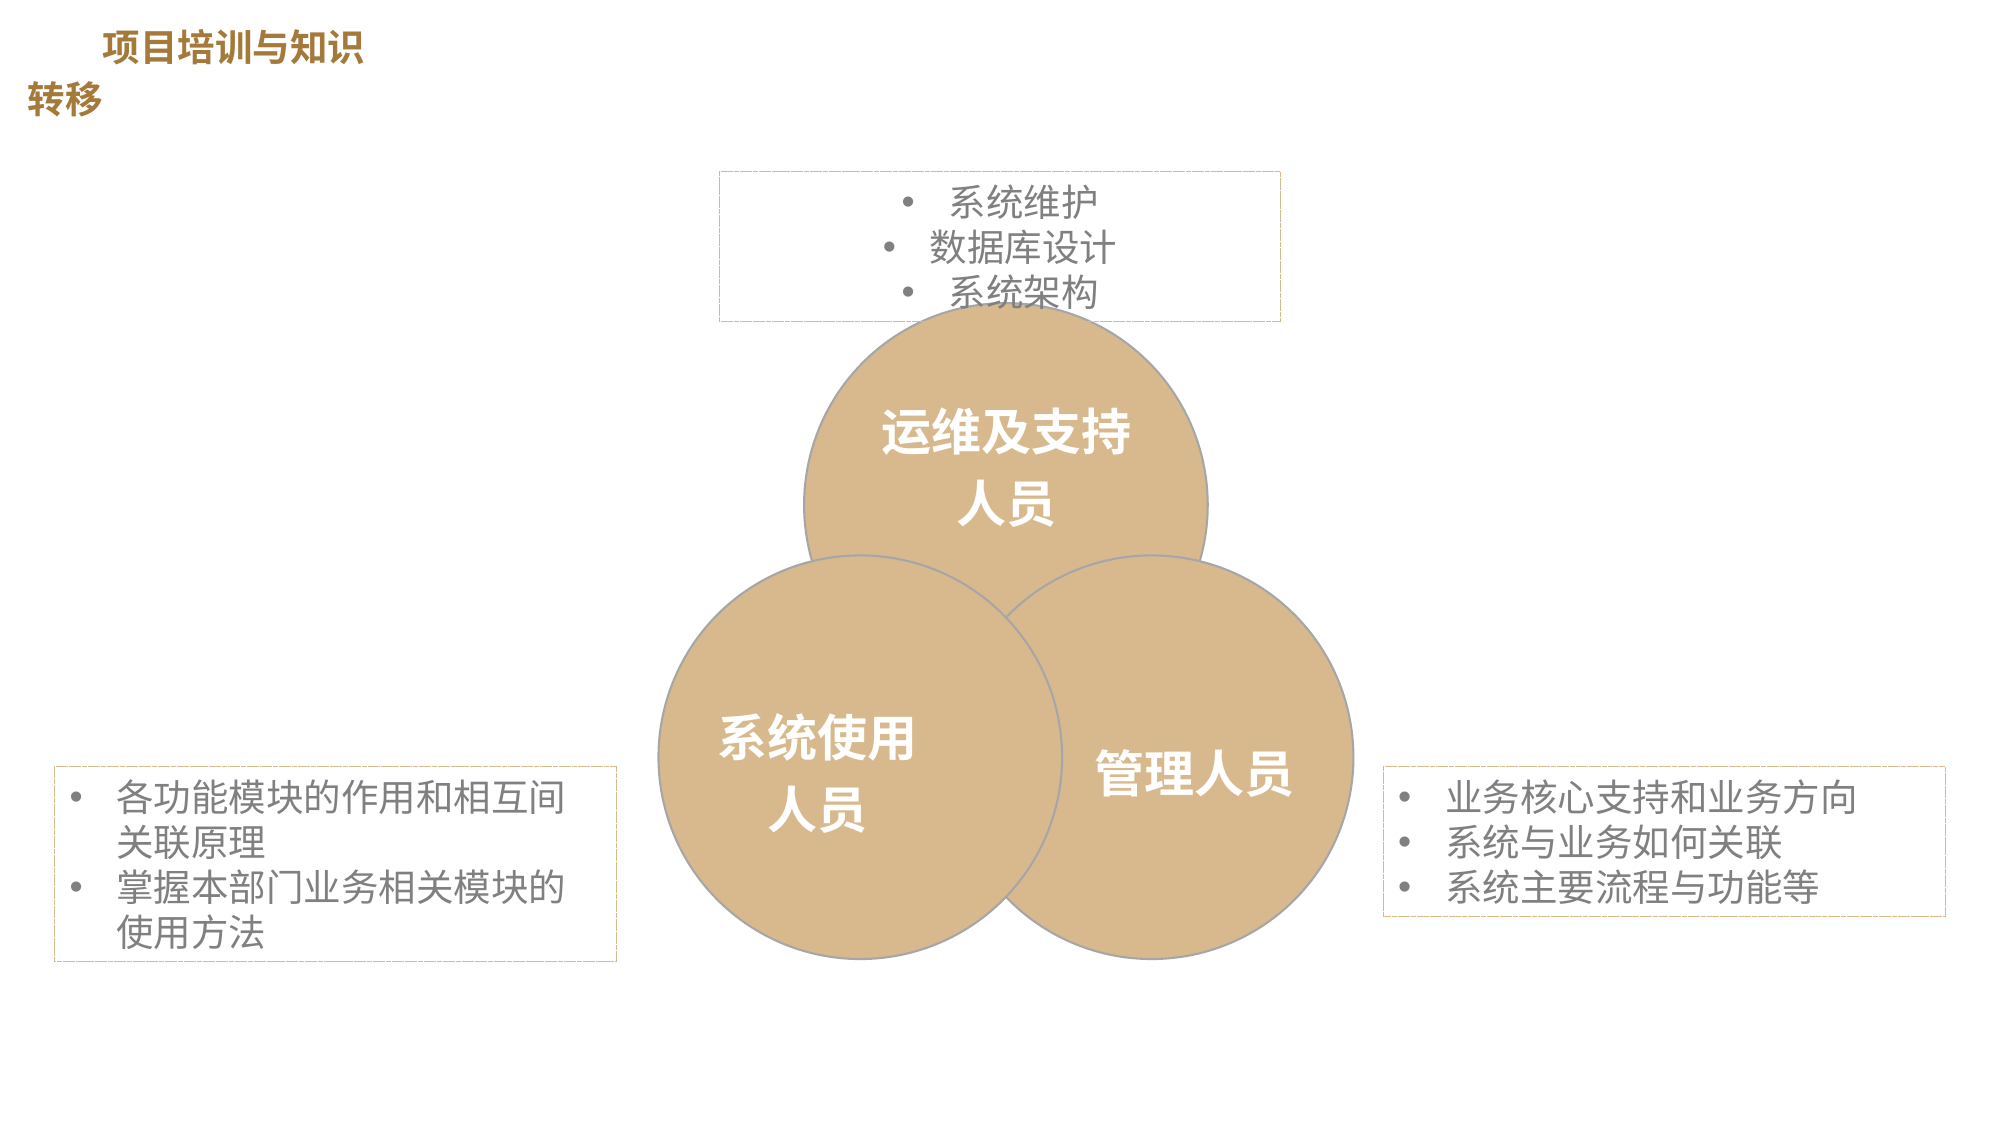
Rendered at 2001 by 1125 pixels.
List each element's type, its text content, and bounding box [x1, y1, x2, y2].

text_box 各功能模块的作用和相互间关联原理 掌握本部门业务相关模块的使用方法 [54, 766, 614, 962]
text_box 系统维护 数据库设计 系统架构 [719, 171, 1281, 322]
text_box 项目培训与知识转移 [12, 10, 380, 77]
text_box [614, 336, 1398, 1010]
text_box 业务核心支持和业务方向 系统与业务如何关联 系统主要流程与功能等 [1398, 766, 1946, 917]
